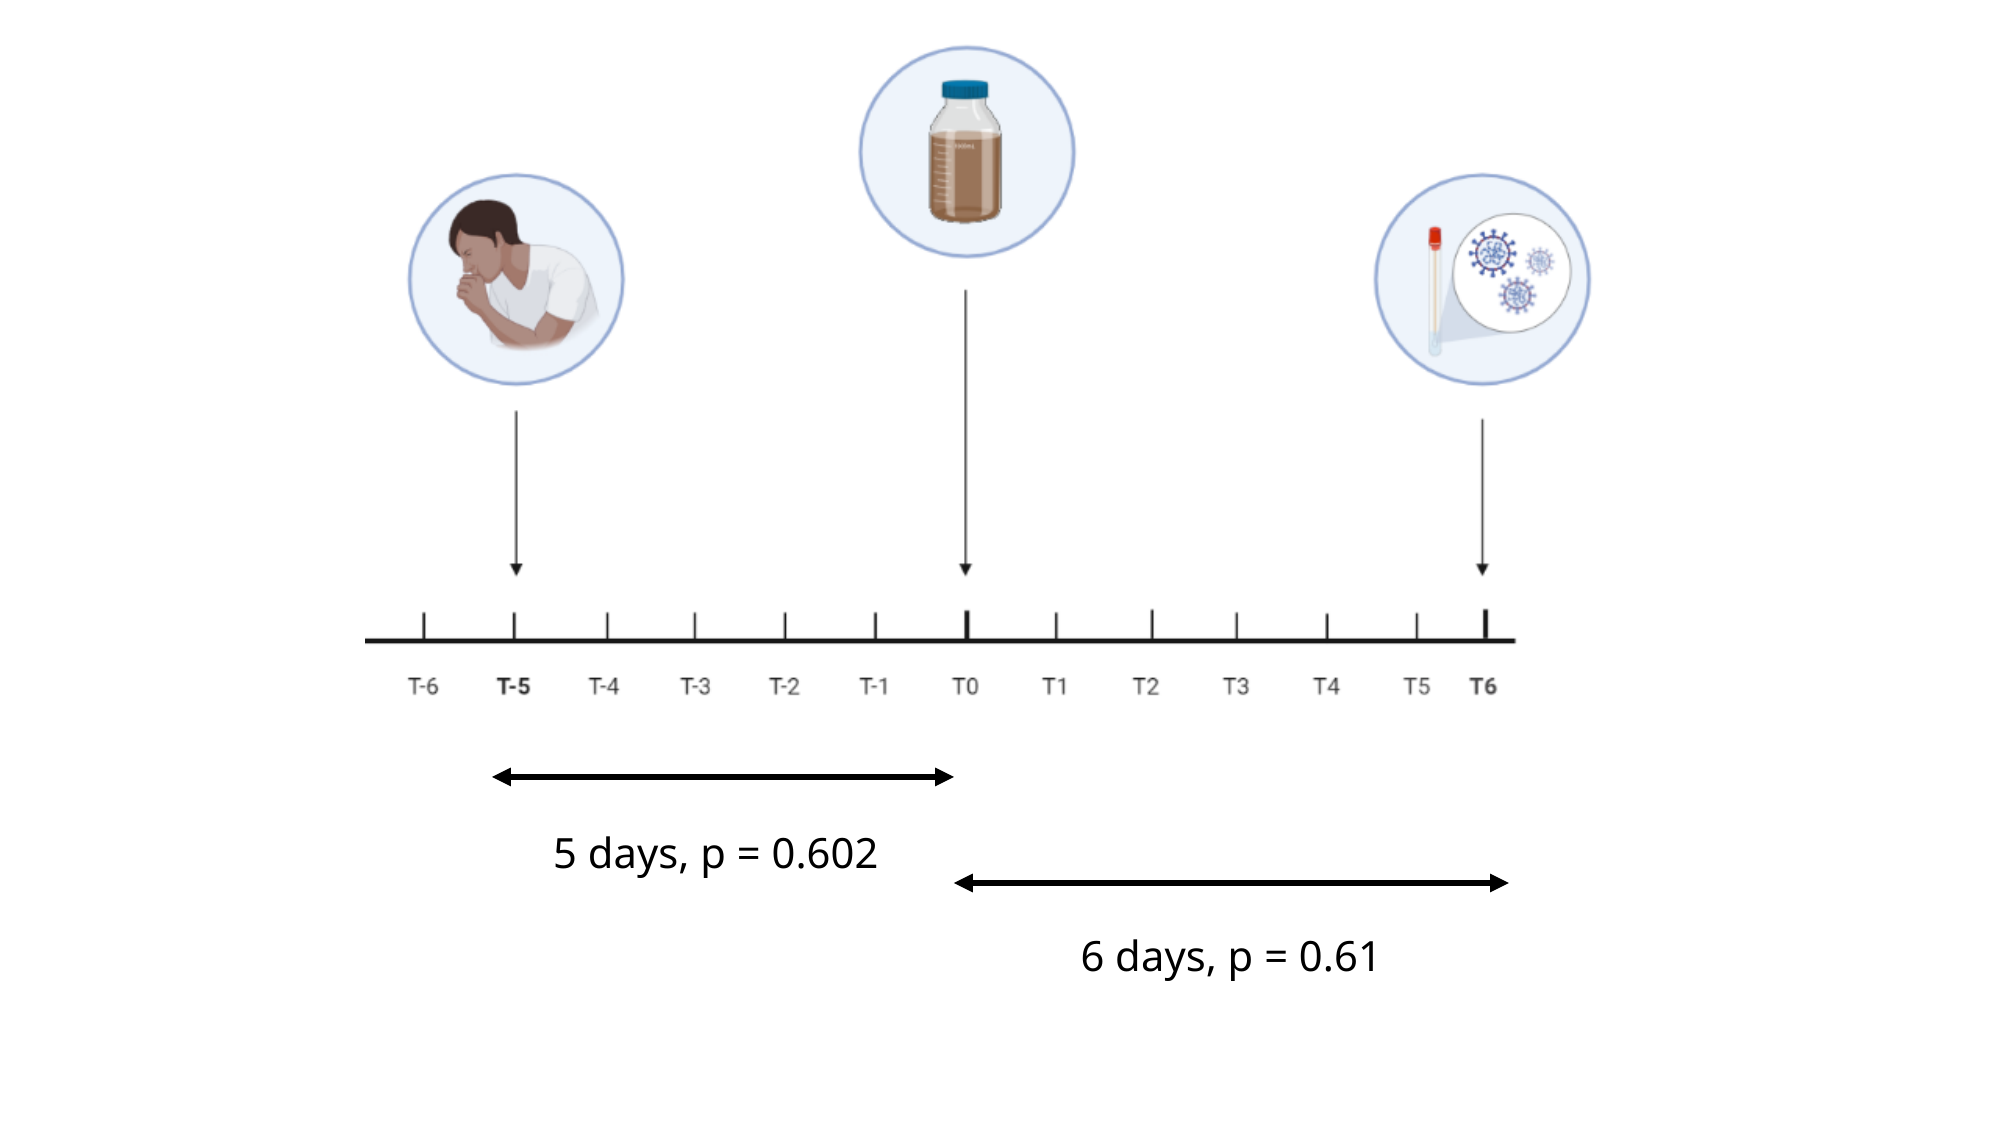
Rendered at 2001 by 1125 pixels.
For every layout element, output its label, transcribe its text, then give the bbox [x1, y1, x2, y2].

text_box 6 days, p = 0.61 [1019, 922, 1444, 988]
picture [364, 26, 1635, 888]
